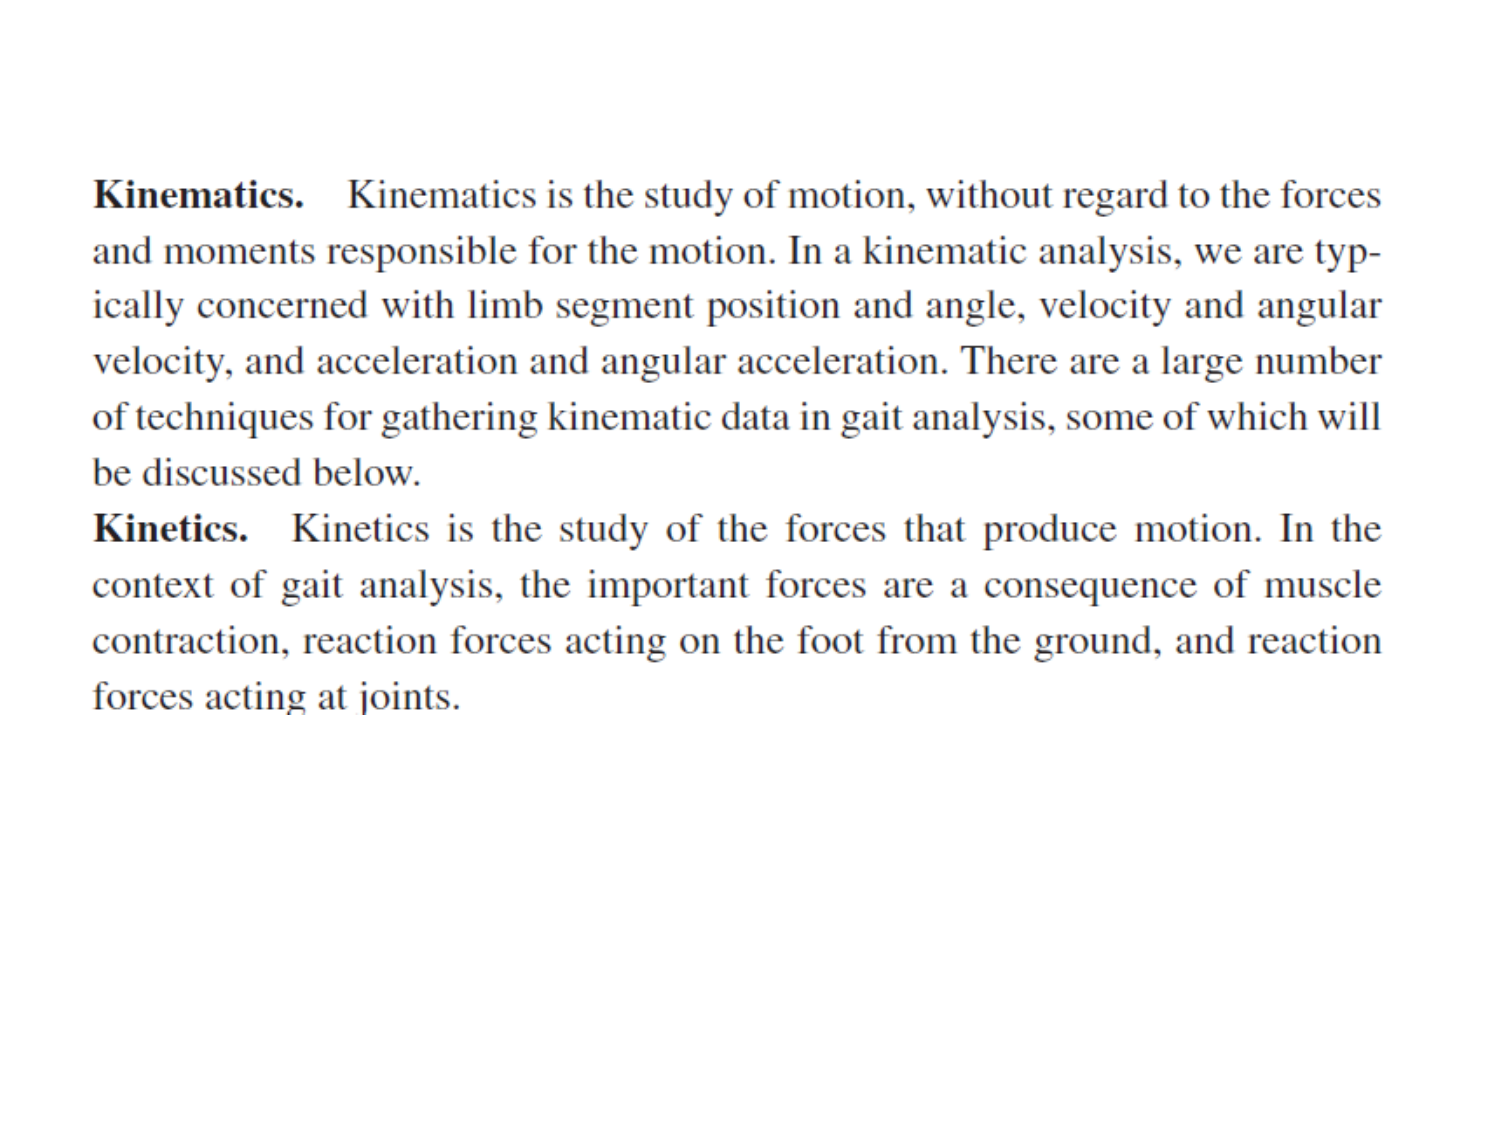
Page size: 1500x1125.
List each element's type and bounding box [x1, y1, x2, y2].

picture [81, 175, 1398, 716]
